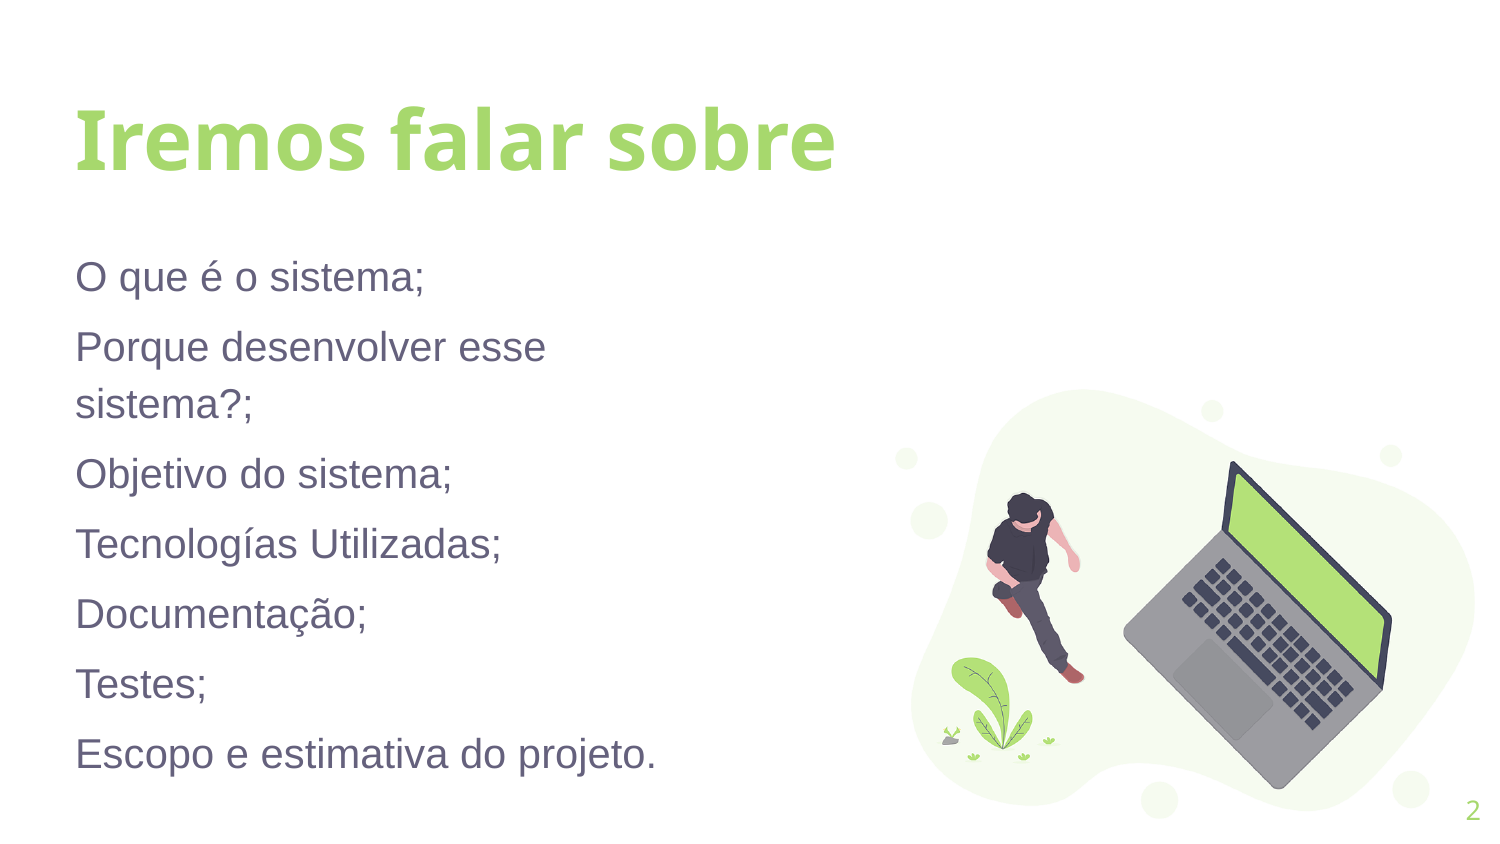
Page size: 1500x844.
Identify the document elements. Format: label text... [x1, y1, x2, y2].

picture [895, 389, 1475, 819]
slide_number ‹#› [1391, 779, 1482, 844]
title Iremos falar sobre [75, 46, 1109, 187]
list O que é o sistema; Porque desenvolver esse sistema?; Objetivo do sistema; Tecnologías Utilizadas; Documentação; Testes; Escopo e estimativa do projeto. [75, 241, 675, 750]
